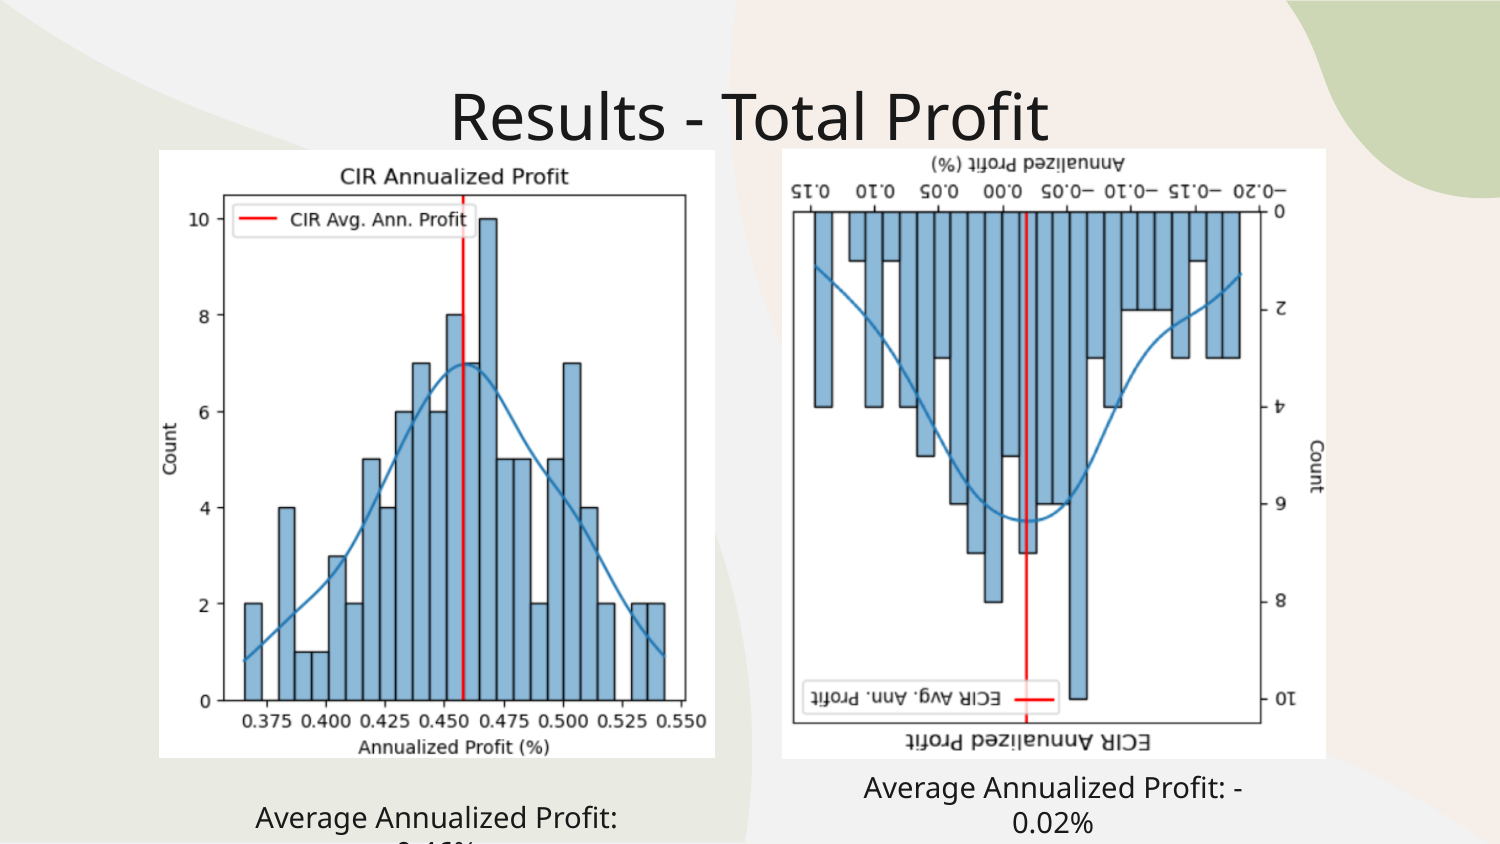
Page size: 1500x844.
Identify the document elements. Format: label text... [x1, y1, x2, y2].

picture [158, 150, 715, 758]
title Results - Total Profit [118, 88, 1382, 141]
subtitle Average Annualized Profit: -0.02% [847, 767, 1259, 844]
subtitle Average Annualized Profit: 0.46% [231, 777, 643, 844]
picture [780, 148, 1326, 760]
